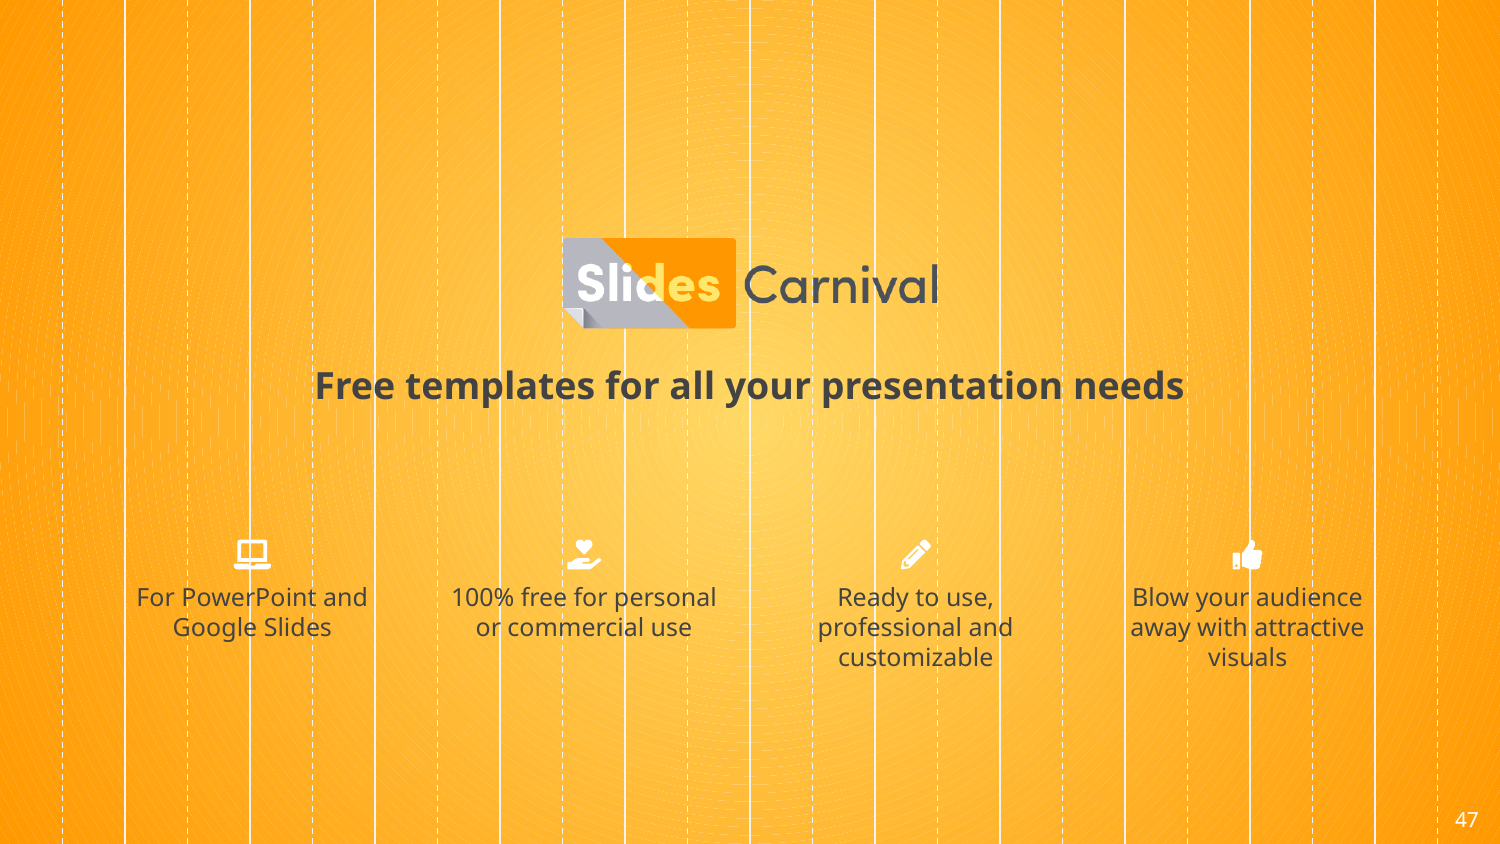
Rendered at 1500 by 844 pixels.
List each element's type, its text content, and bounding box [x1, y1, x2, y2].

slide_number 47 [1403, 791, 1494, 844]
picture [561, 237, 939, 329]
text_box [113, 539, 1387, 687]
text_box Free templates for all your presentation needs [181, 362, 1319, 407]
